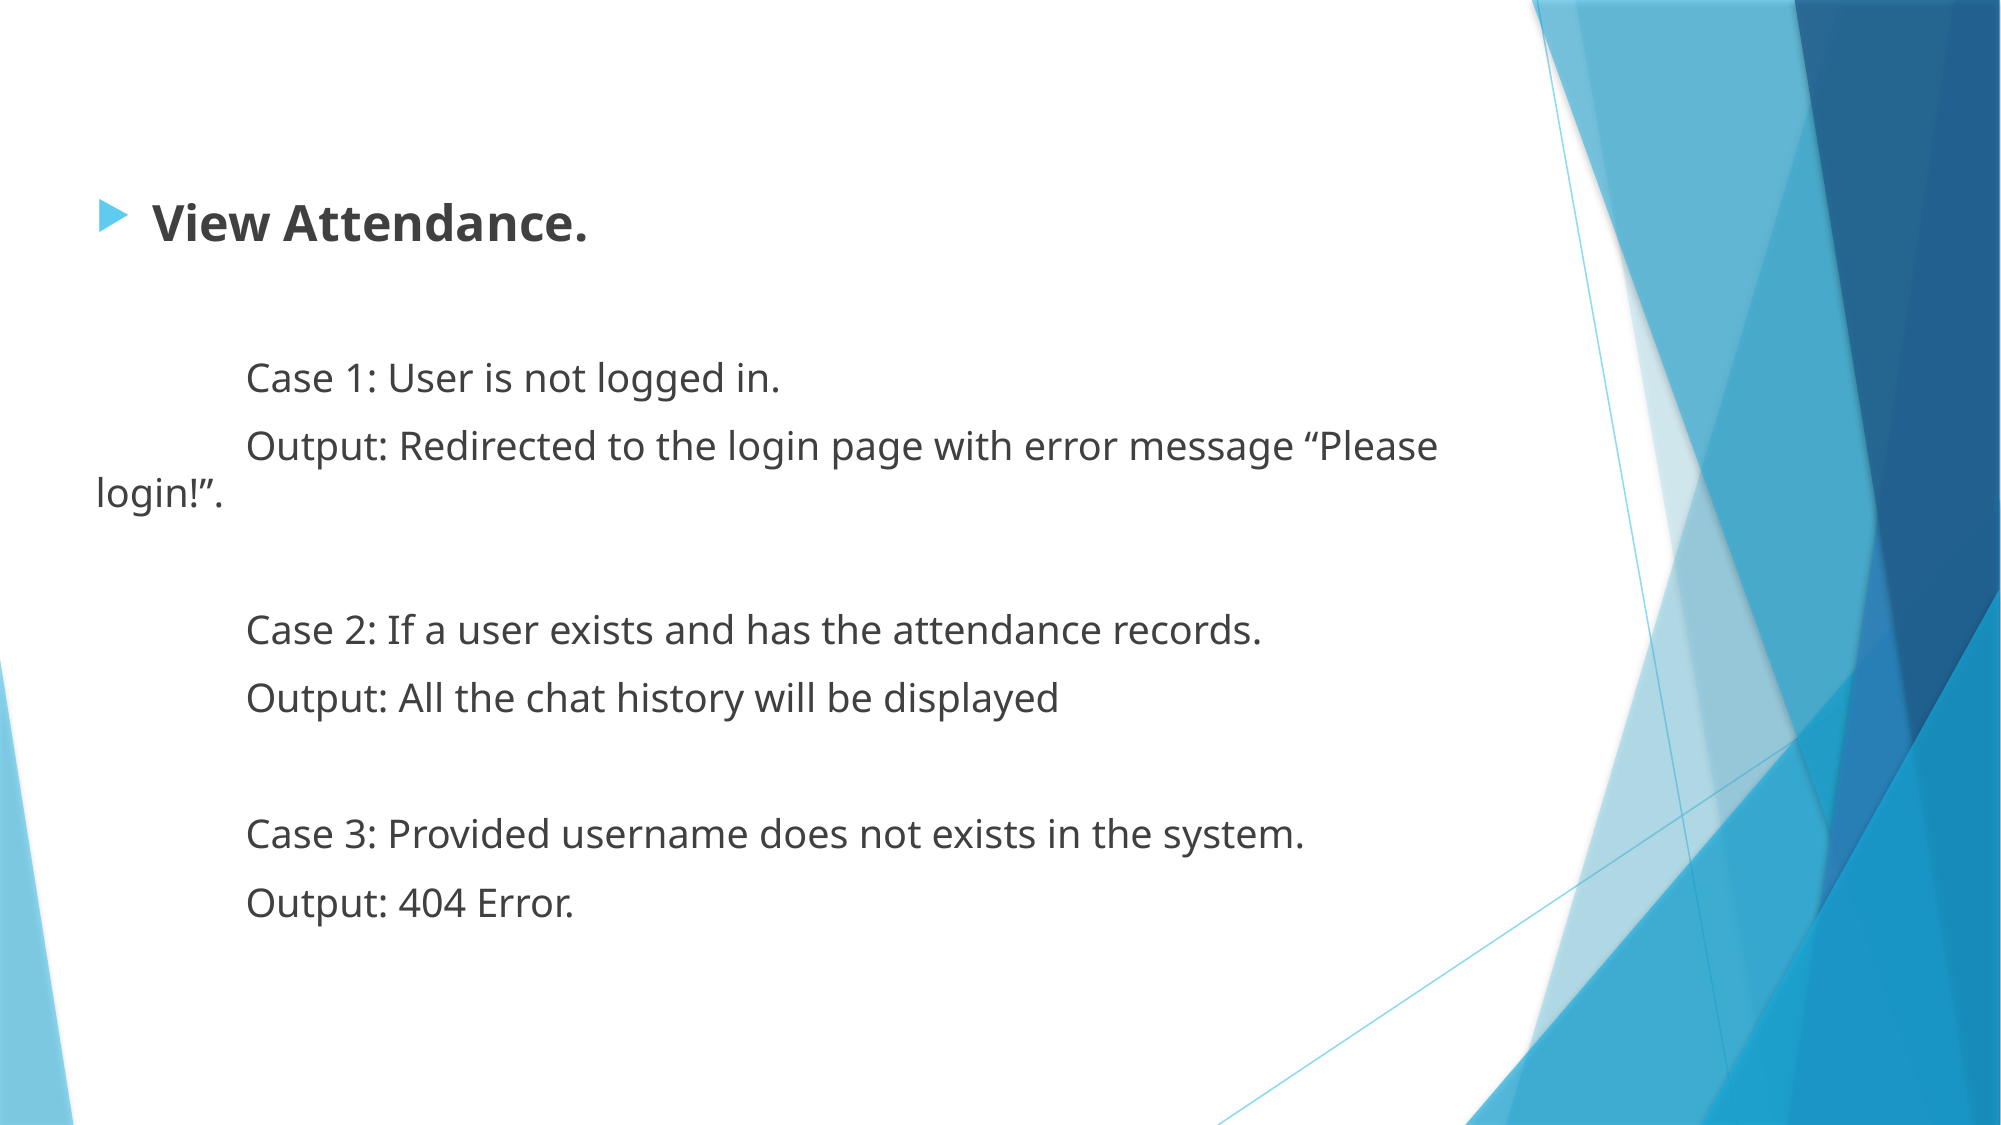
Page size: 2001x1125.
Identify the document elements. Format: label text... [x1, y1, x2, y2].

list View Attendance. Case 1: User is not logged in. Output: Redirected to the login page with error message “Please login!”. Case 2: If a user exists and has the attendance records. Output: All the chat history will be displayed Case 3: Provided username does not exists in the system. Output: 404 Error. [80, 183, 1527, 948]
